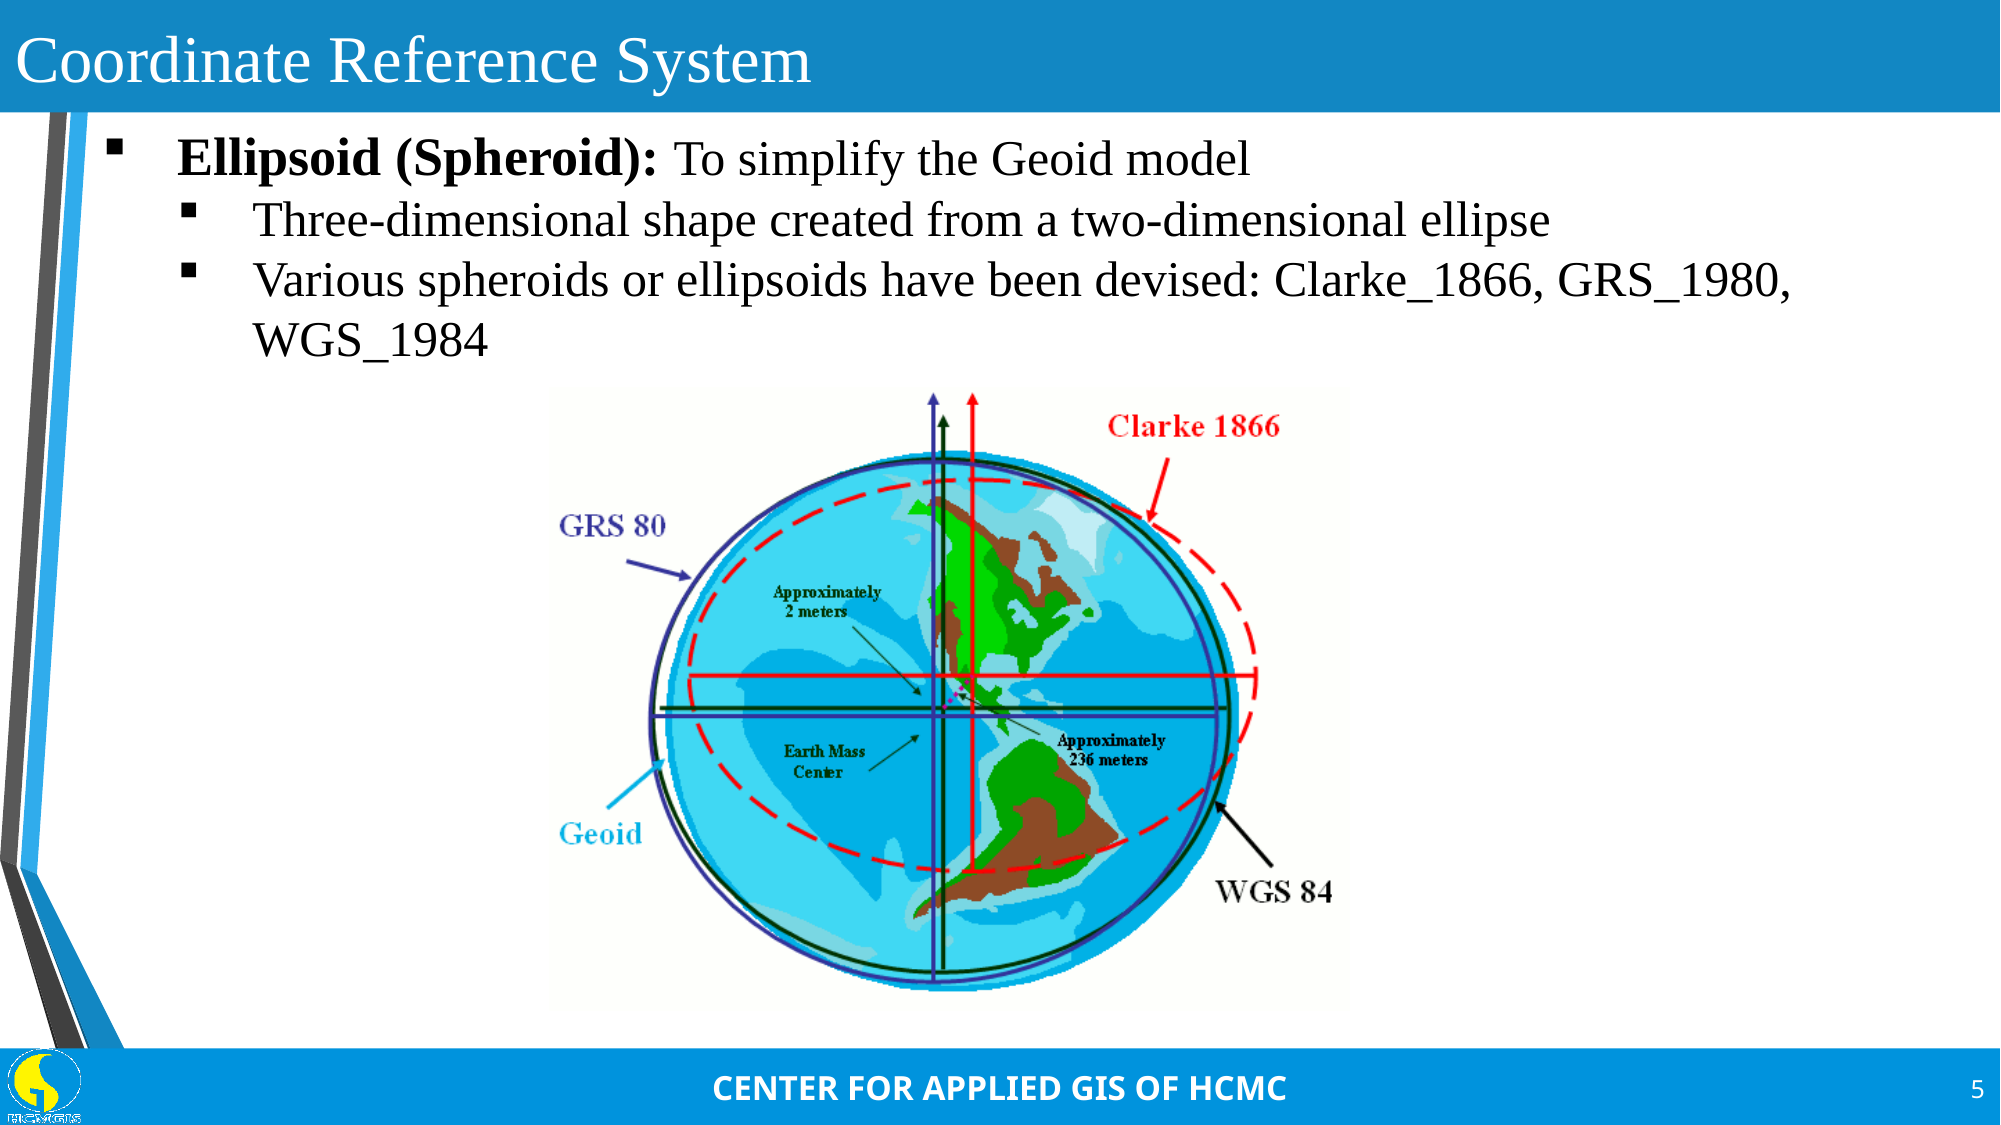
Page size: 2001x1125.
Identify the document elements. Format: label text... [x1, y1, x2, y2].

title Coordinate Reference System [0, 0, 2000, 113]
picture [549, 387, 1351, 1012]
picture [15, 1055, 58, 1110]
slide_number 5 [1899, 1060, 2000, 1121]
text_box Ellipsoid (Spheroid): To simplify the Geoid model Three-dimensional shape created from a two-dimensional ellipse Various spheroids or ellipsoids have been devised: Clarke_1866, GRS_1980, WGS_1984 [87, 114, 2000, 374]
